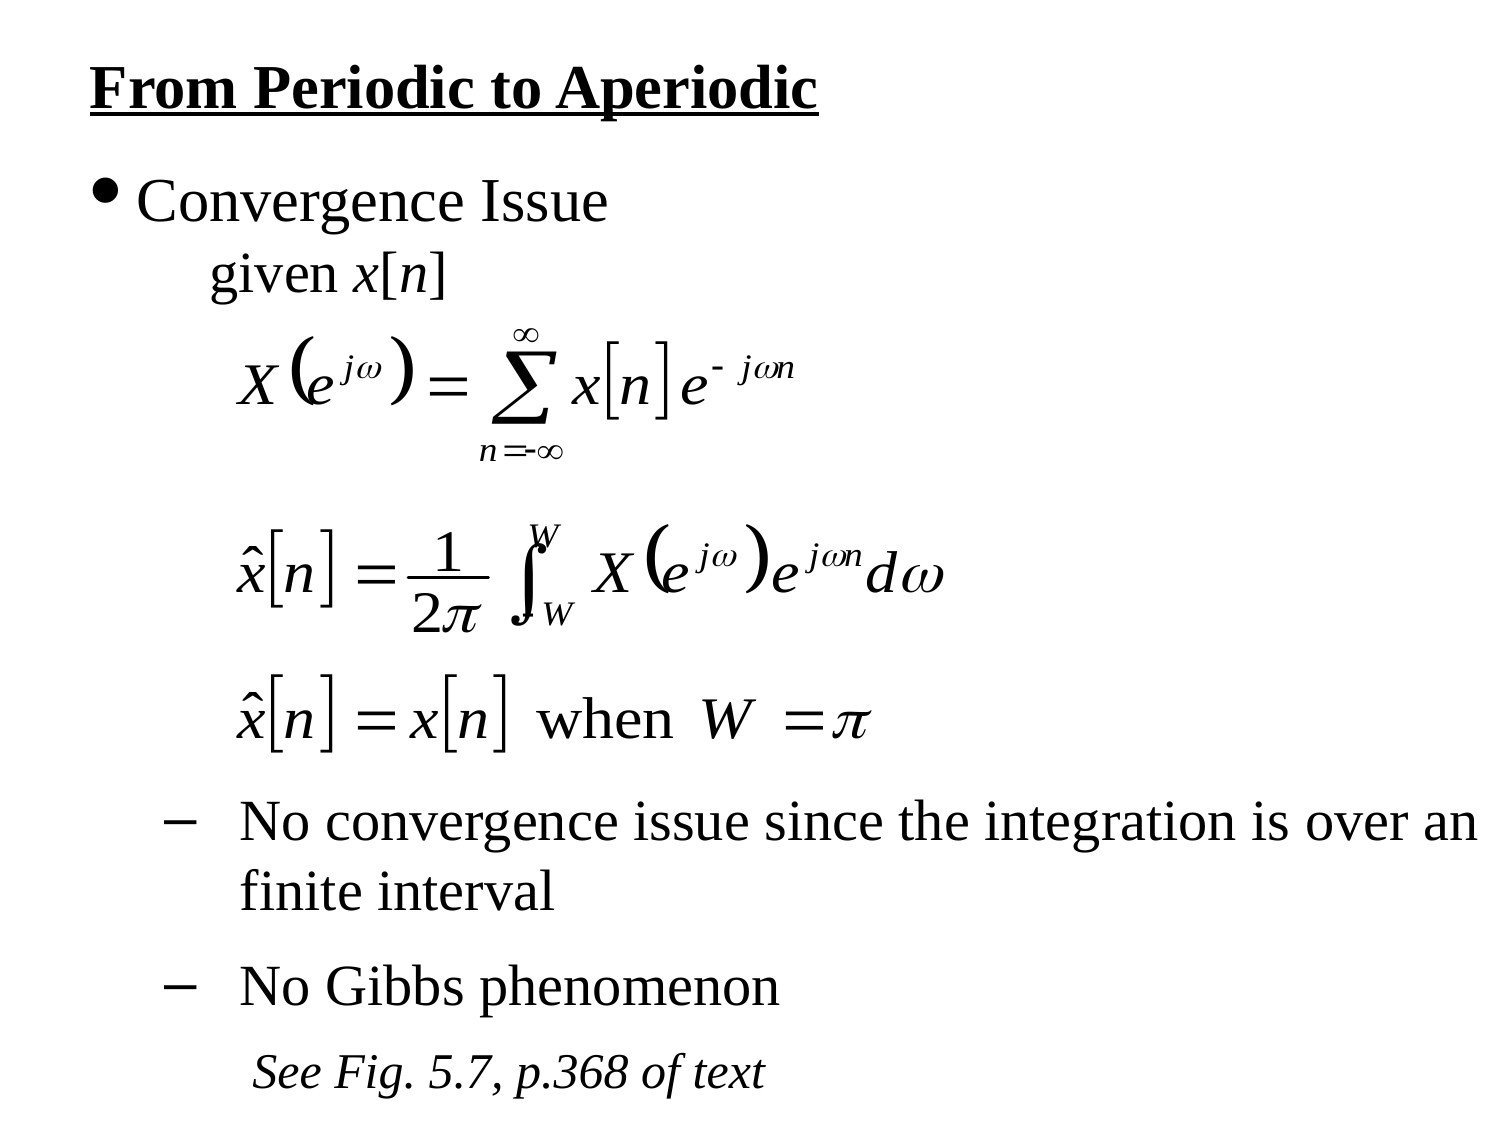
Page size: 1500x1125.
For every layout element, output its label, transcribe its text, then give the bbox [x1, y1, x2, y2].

text_box No convergence issue since the integration is over an finite interval No Gibbs phenomenon [0, 774, 1500, 1025]
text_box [223, 306, 956, 761]
text_box From Periodic to Aperiodic Convergence Issue given x[n] [0, 1, 1500, 312]
text_box See Fig. 5.7, p.368 of text [0, 1030, 1500, 1106]
